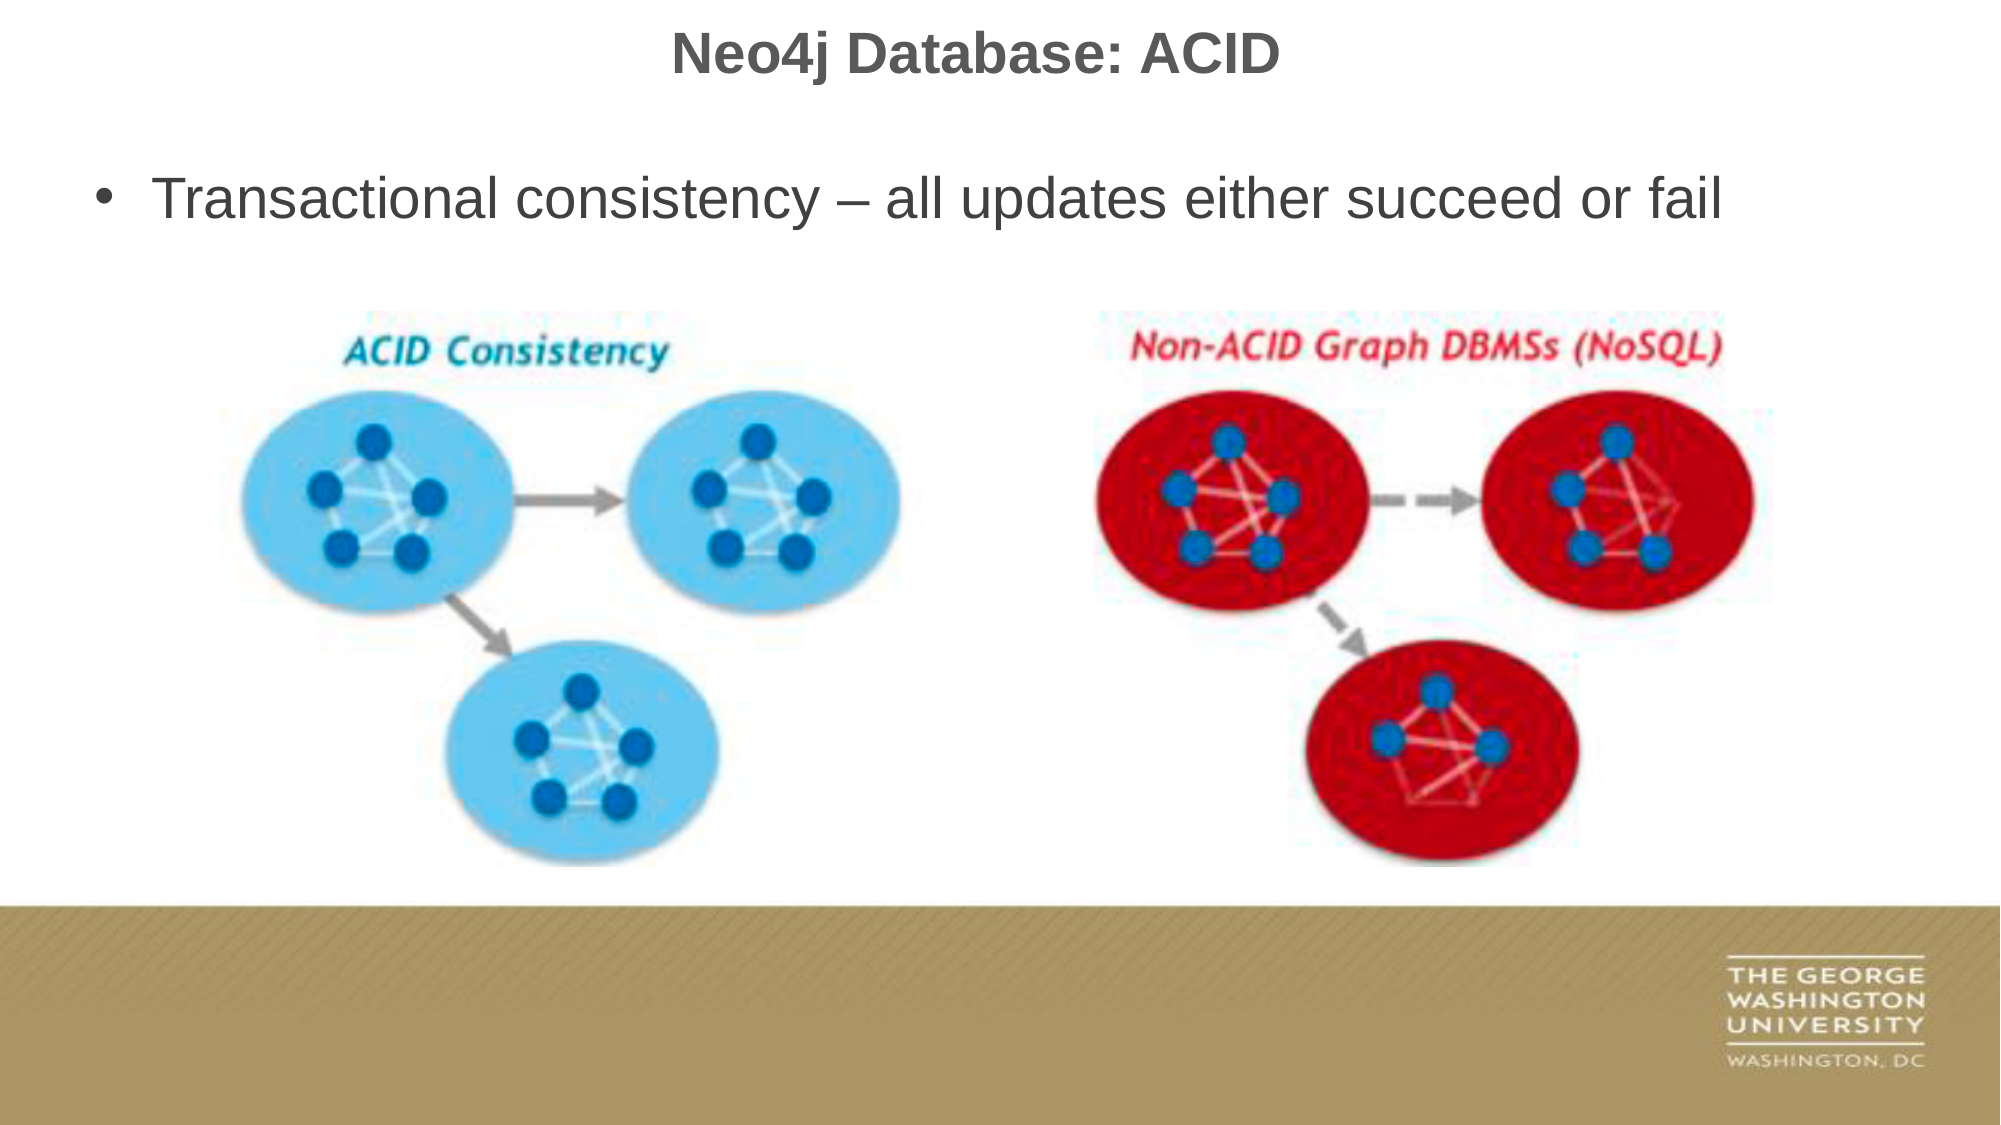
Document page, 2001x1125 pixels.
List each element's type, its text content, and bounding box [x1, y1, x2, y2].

text_box Transactional consistency – all updates either succeed or fail [80, 152, 1963, 238]
title Neo4j Database: ACID [197, 7, 1773, 152]
picture [0, 0, 2000, 1125]
